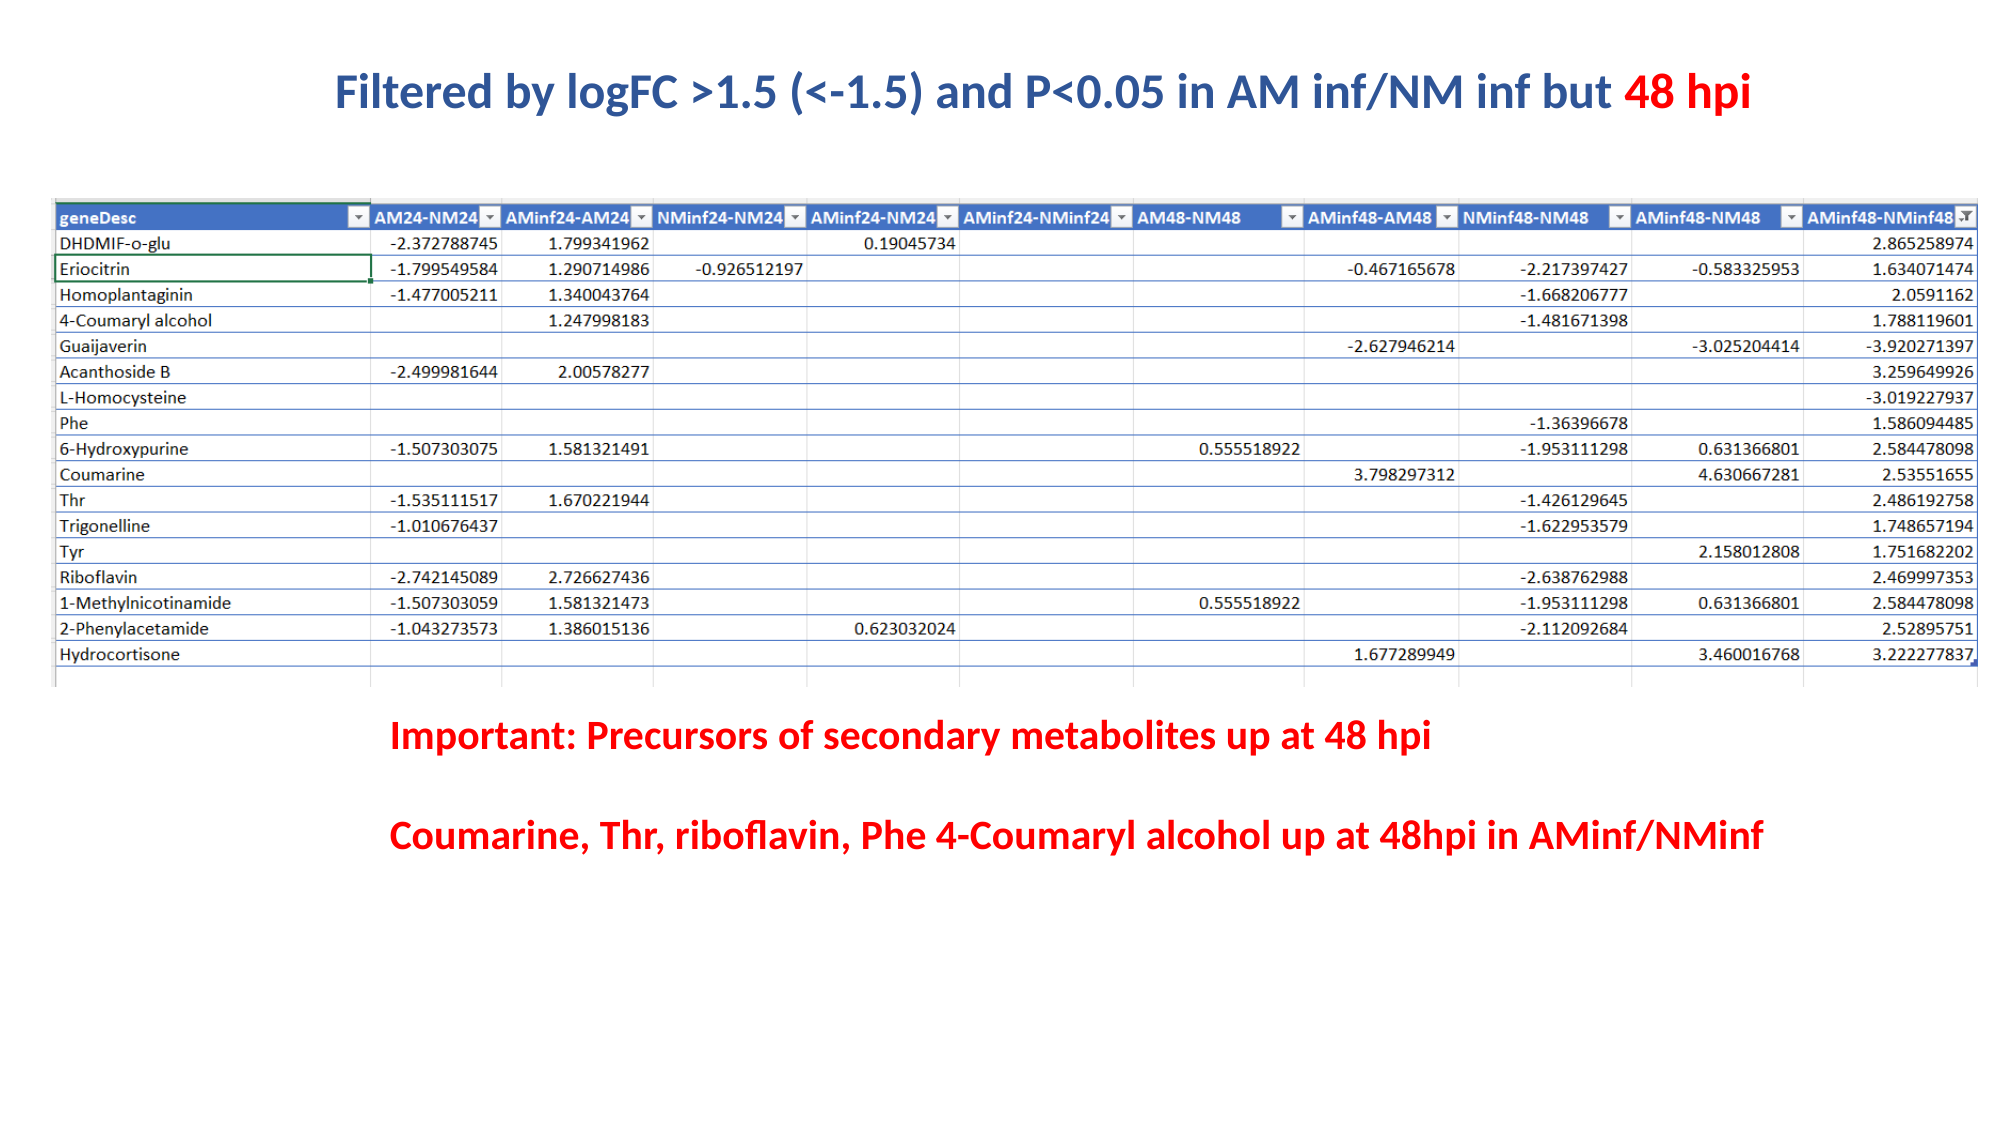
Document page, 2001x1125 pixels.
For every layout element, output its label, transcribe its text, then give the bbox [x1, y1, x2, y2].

text_box Filtered by logFC >1.5 (<-1.5) and P<0.05 in AM inf/NM inf but 48 hpi [320, 50, 1907, 126]
text_box Important: Precursors of secondary metabolites up at 48 hpi Coumarine, Thr, riboflavin, Phe 4-Coumaryl alcohol up at 48hpi in AMinf/NMinf [375, 700, 1865, 866]
picture [51, 198, 1978, 687]
